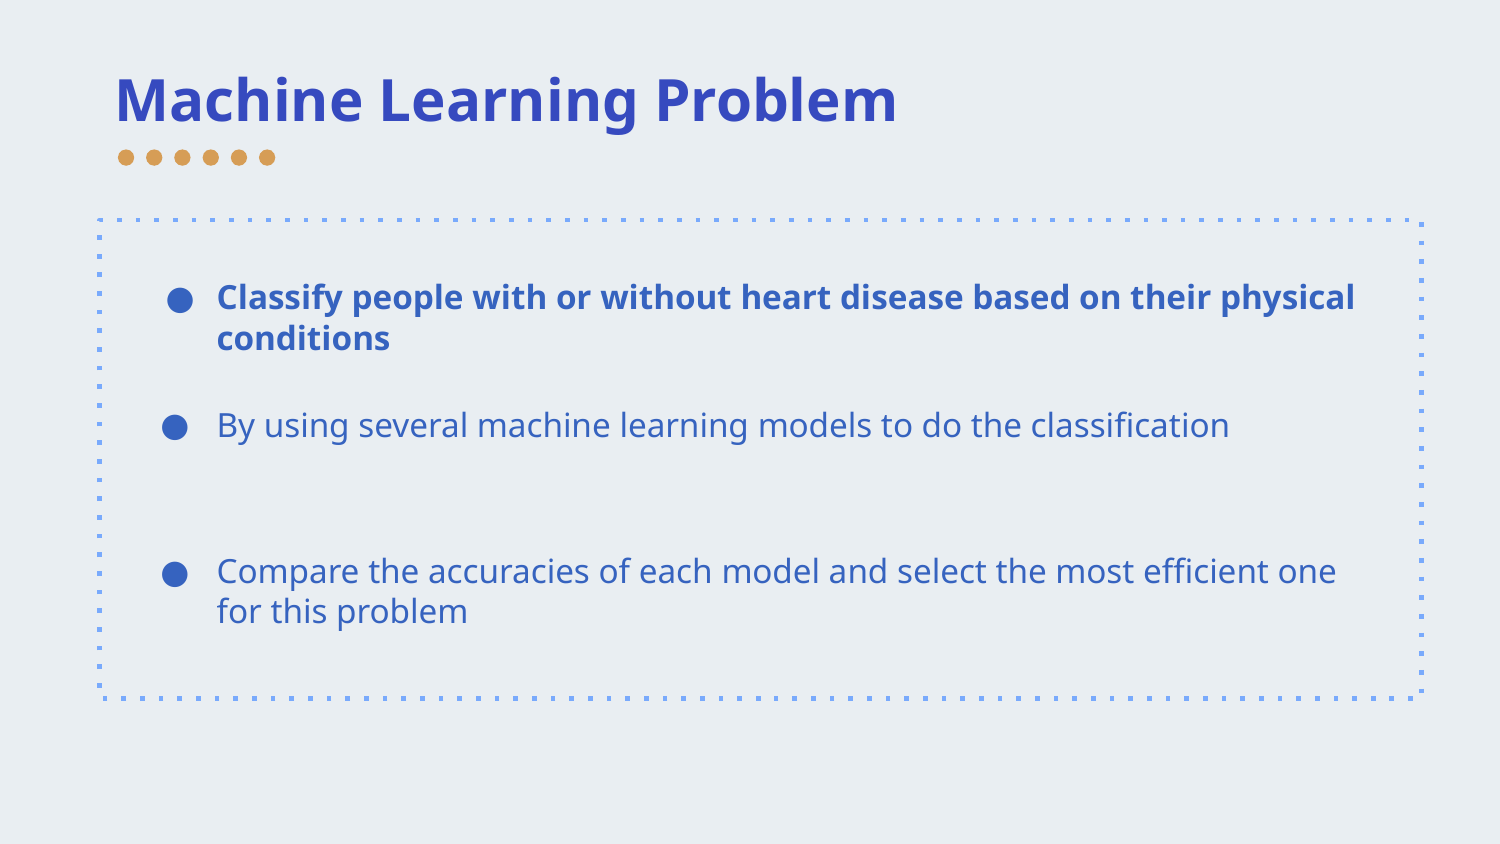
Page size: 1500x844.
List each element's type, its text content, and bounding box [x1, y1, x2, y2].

text_box [99, 219, 1422, 699]
list Classify people with or without heart disease based on their physical conditions By using several machine learning models to do the classification Compare the accuracies of each model and select the most efficient one for this problem [126, 256, 1395, 651]
title Machine Learning Problem [99, 48, 1301, 143]
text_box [117, 149, 276, 166]
